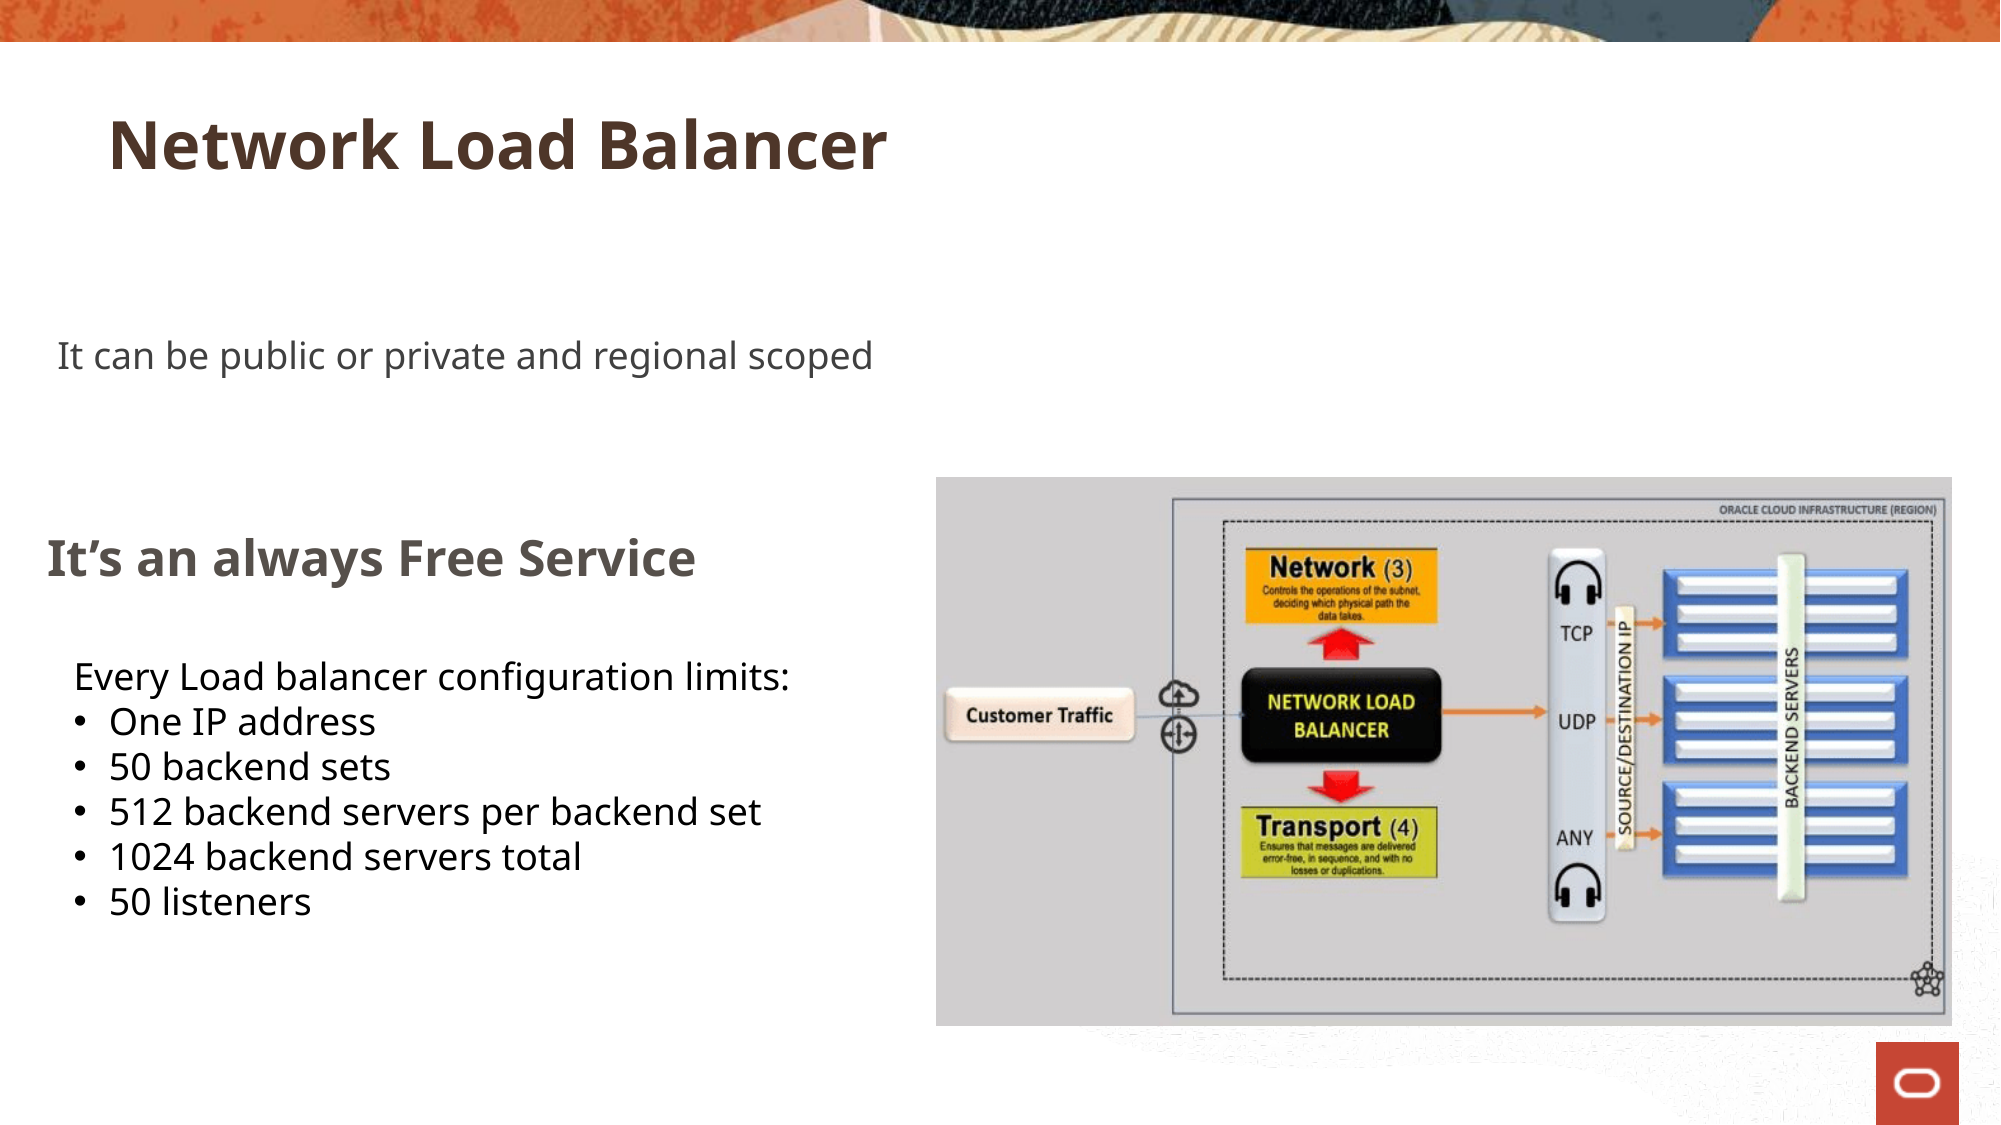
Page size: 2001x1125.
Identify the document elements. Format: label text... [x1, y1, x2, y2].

text_box It can be public or private and regional scoped [42, 324, 900, 385]
title Network Load Balancer [107, 53, 1730, 192]
text_box It’s an always Free Service [32, 518, 936, 594]
text_box Every Load balancer configuration limits: One IP address 50 backend sets 512 backend servers per backend set 1024 backend servers total 50 listeners [58, 645, 936, 931]
picture [936, 477, 2000, 1125]
picture [0, 0, 2000, 42]
